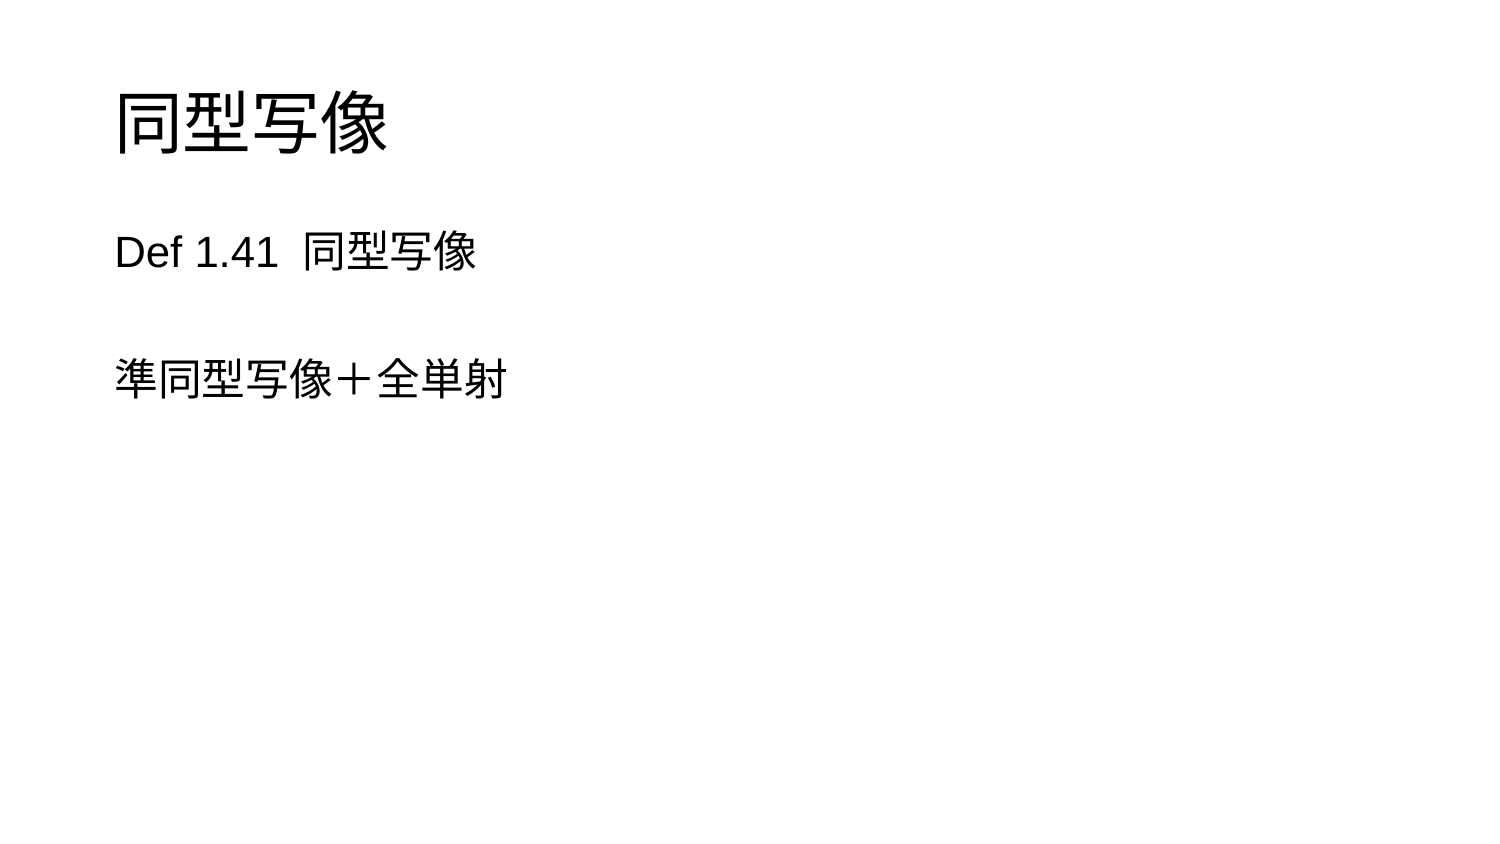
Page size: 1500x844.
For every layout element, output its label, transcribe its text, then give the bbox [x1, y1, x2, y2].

title 同型写像 [103, 44, 1397, 208]
list Def 1.41 同型写像 準同型写像＋全単射 [103, 224, 1397, 760]
